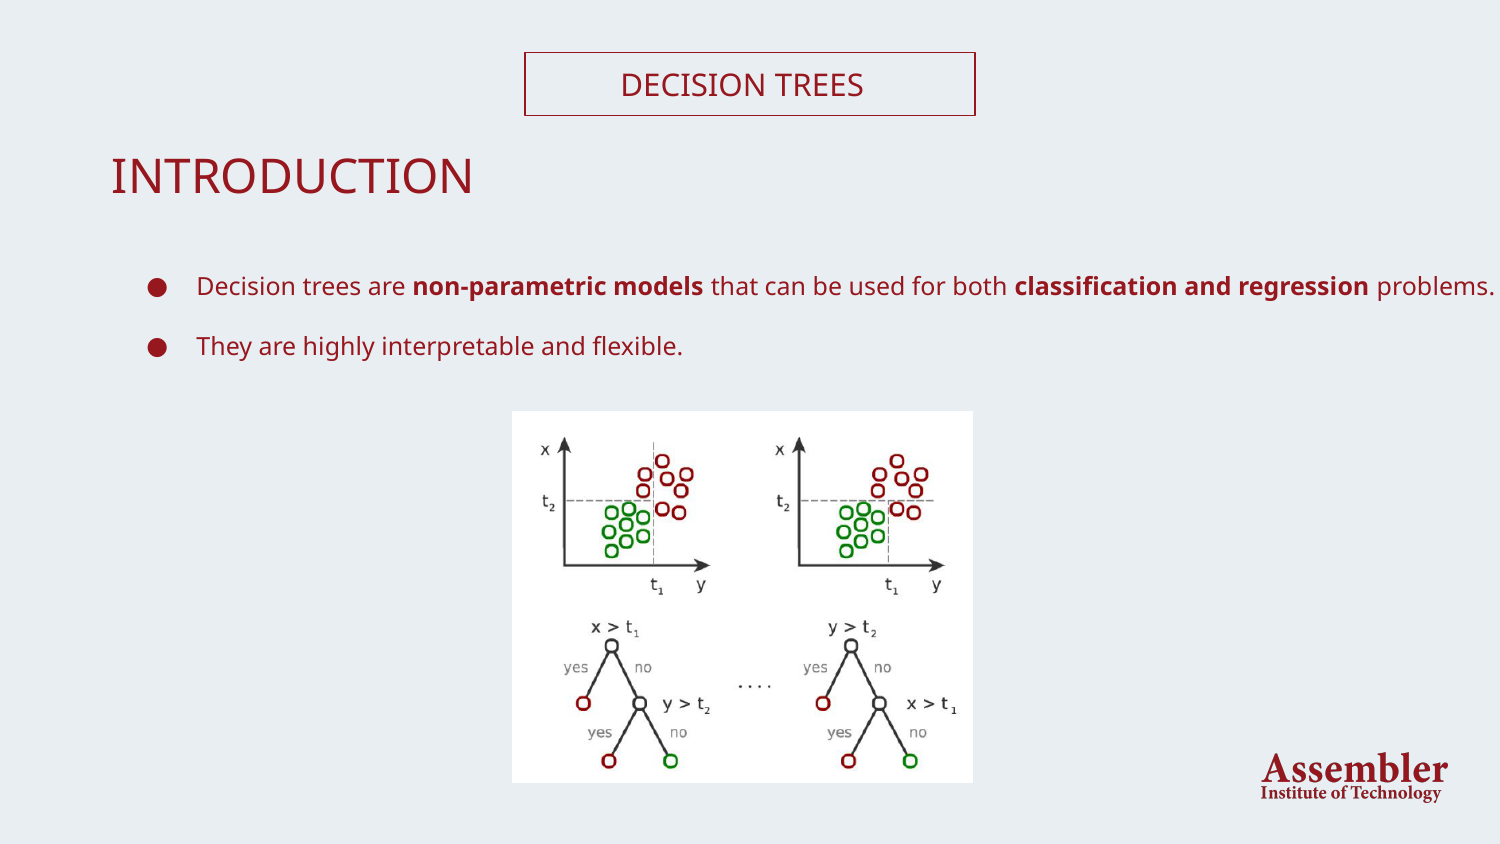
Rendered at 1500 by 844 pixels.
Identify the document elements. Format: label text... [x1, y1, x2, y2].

picture [1261, 752, 1448, 803]
picture [512, 411, 973, 783]
text_box Decision trees are non-parametric models that can be used for both classification and regression problems. They are highly interpretable and flexible. [106, 255, 1500, 555]
text_box DECISION TREES [469, 50, 1016, 118]
text_box INTRODUCTION [96, 130, 872, 219]
